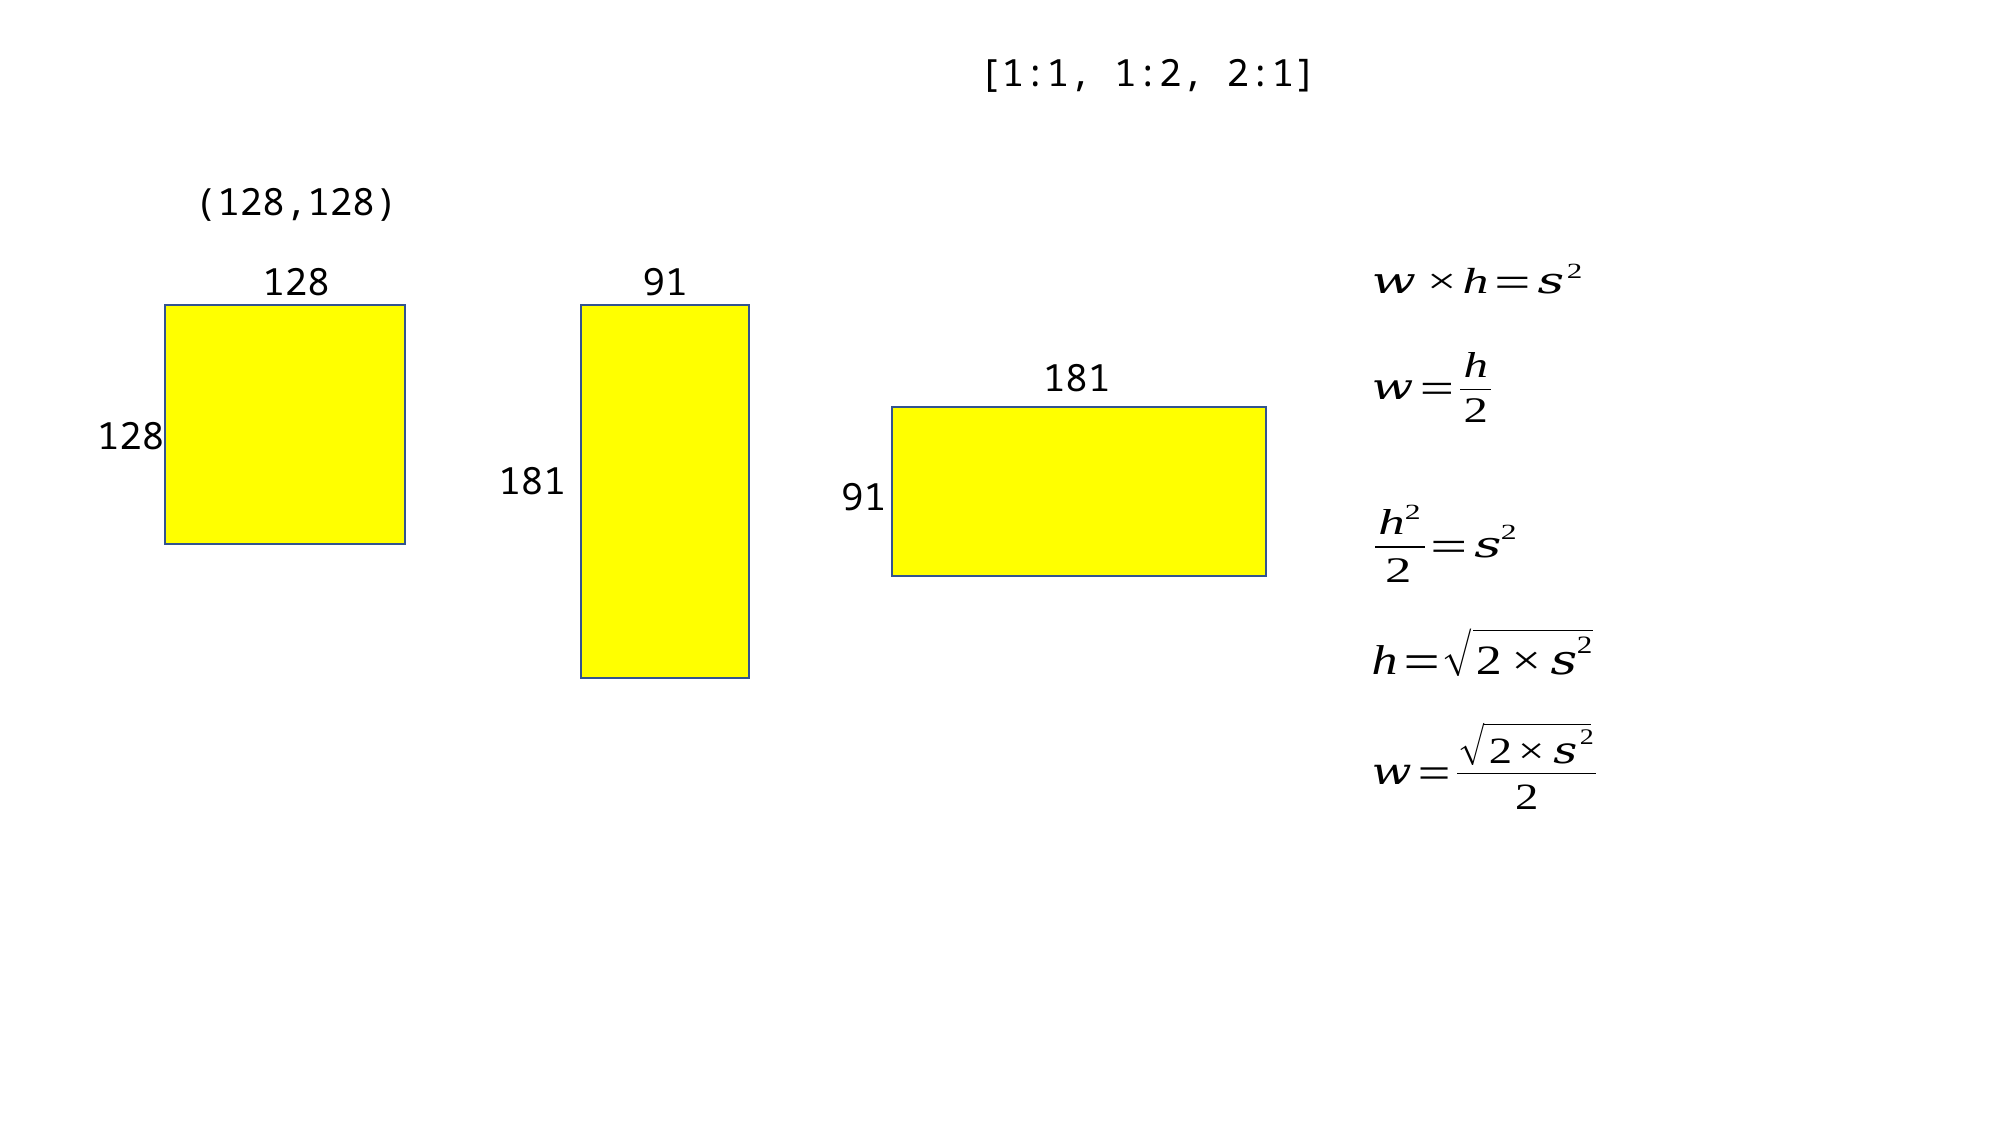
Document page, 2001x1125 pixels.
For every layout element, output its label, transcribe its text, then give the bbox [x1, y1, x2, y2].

text_box 91 [627, 250, 703, 311]
text_box (128,128) [180, 170, 413, 231]
text_box 181 [1028, 346, 1126, 407]
text_box 128 [82, 404, 179, 465]
text_box [1:1, 1:2, 2:1] [964, 42, 1332, 102]
text_box 128 [247, 250, 345, 311]
text_box [164, 304, 406, 545]
text_box 91 [826, 465, 902, 525]
text_box 181 [483, 449, 581, 510]
text_box [580, 304, 750, 679]
text_box [891, 406, 1267, 577]
